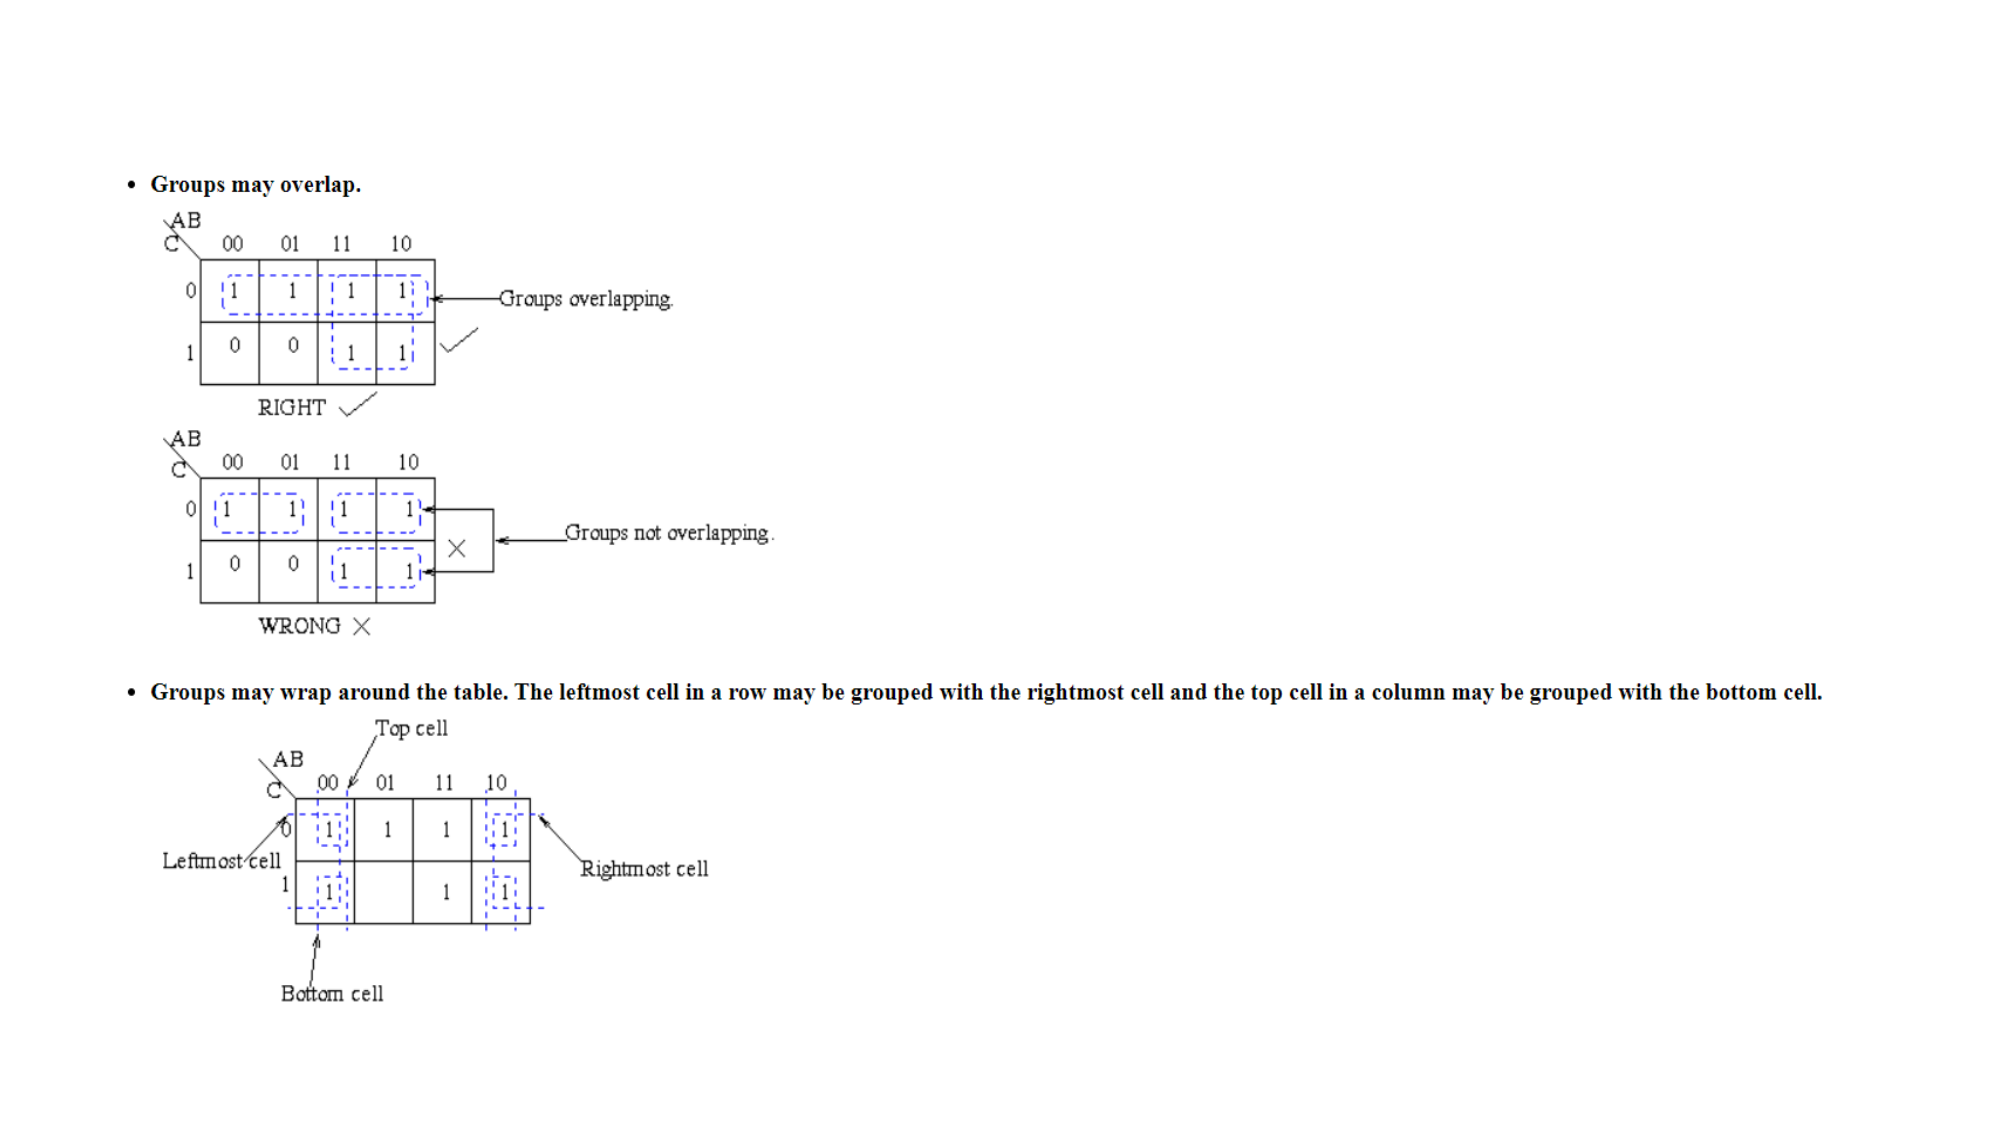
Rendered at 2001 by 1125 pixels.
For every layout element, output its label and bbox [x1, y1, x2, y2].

picture [80, 136, 1886, 1049]
